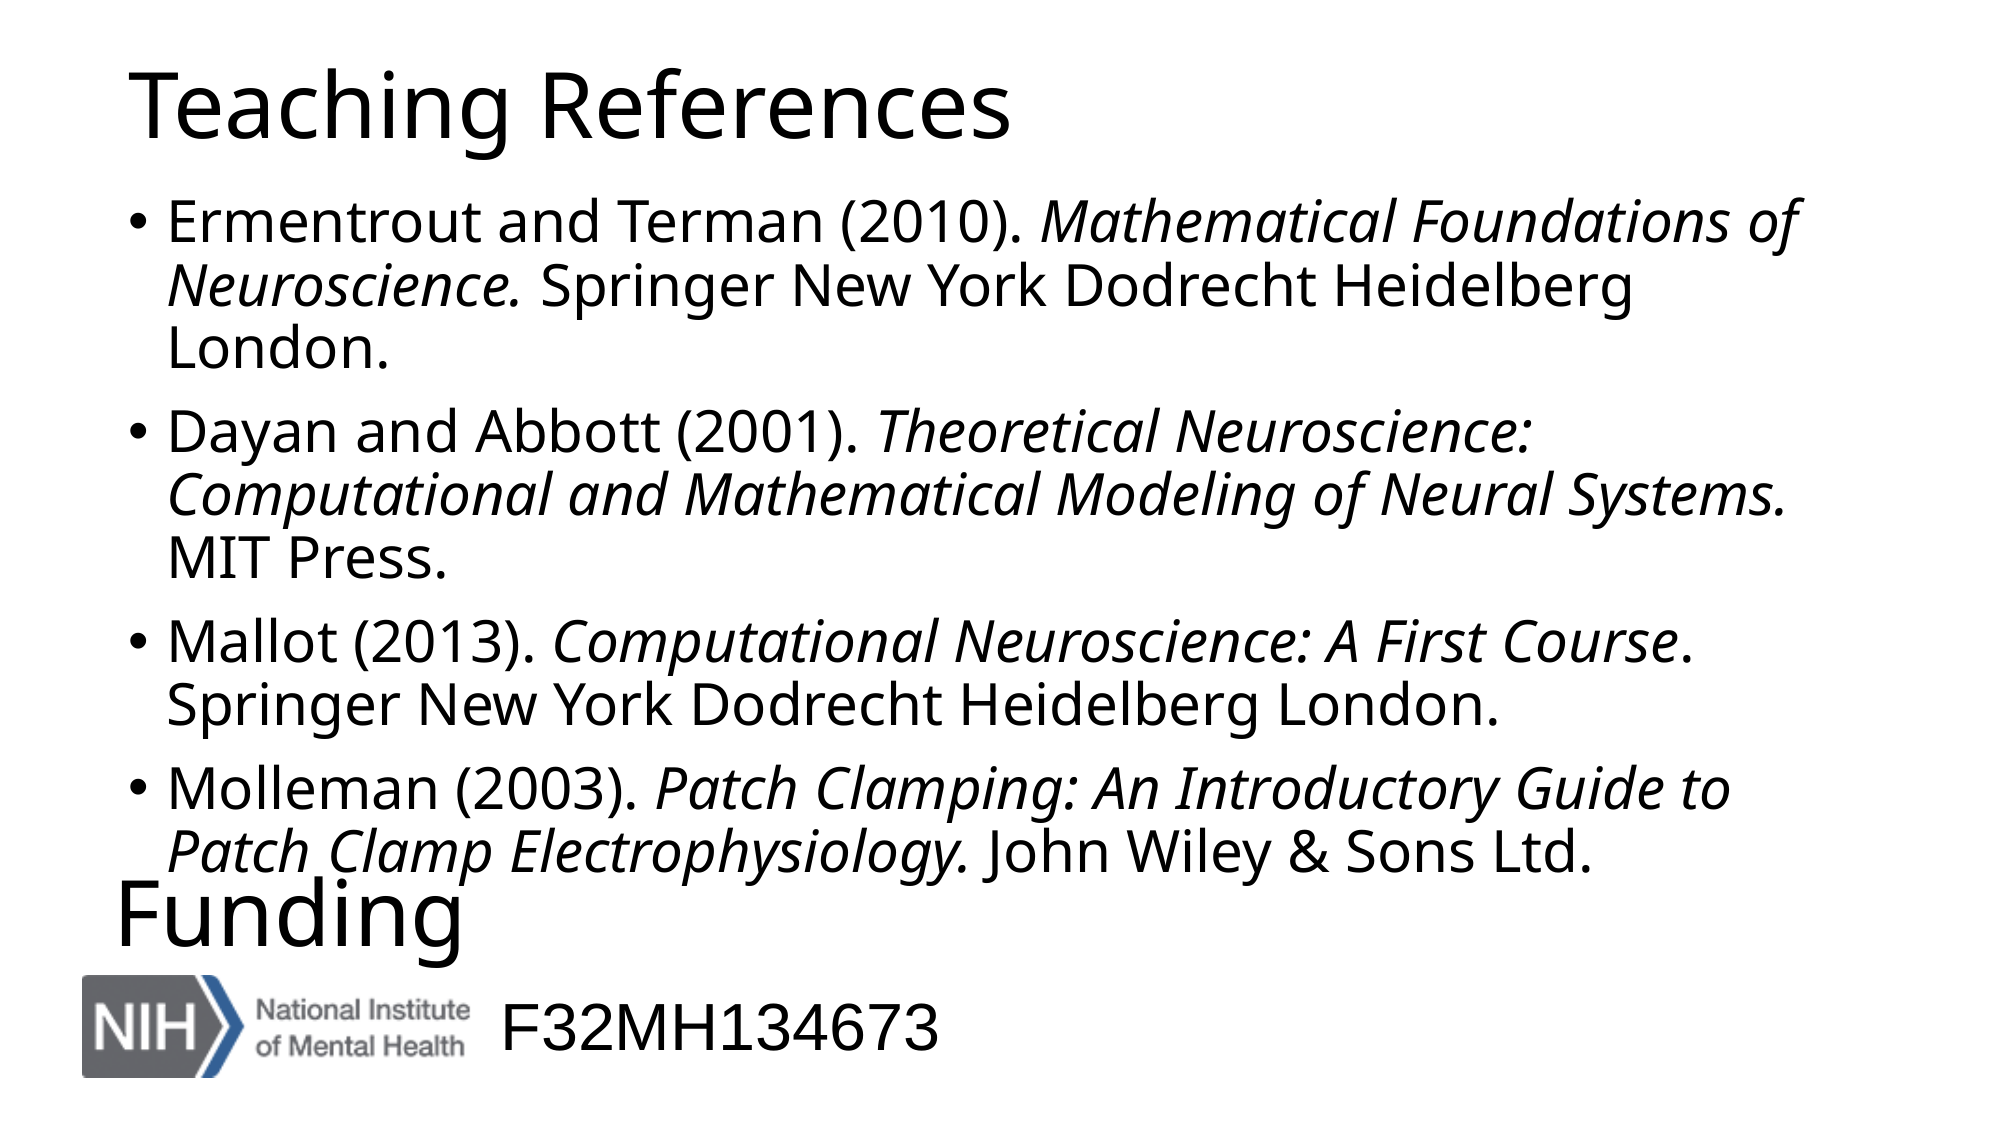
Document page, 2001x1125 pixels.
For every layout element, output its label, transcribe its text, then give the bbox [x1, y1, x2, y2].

text_box F32MH134673 [501, 976, 1486, 1072]
text_box Funding [98, 808, 1824, 1026]
list Ermentrout and Terman (2010). Mathematical Foundations of Neuroscience. Springer New York Dodrecht Heidelberg London. Dayan and Abbott (2001). Theoretical Neuroscience: Computational and Mathematical Modeling of Neural Systems. MIT Press. Mallot (2013). Computational Neuroscience: A First Course. Springer New York Dodrecht Heidelberg London. Molleman (2003). Patch Clamping: An Introductory Guide to Patch Clamp Electrophysiology. John Wiley & Sons Ltd. [113, 185, 1839, 899]
picture [82, 974, 501, 1079]
title Teaching References [113, 0, 1839, 185]
